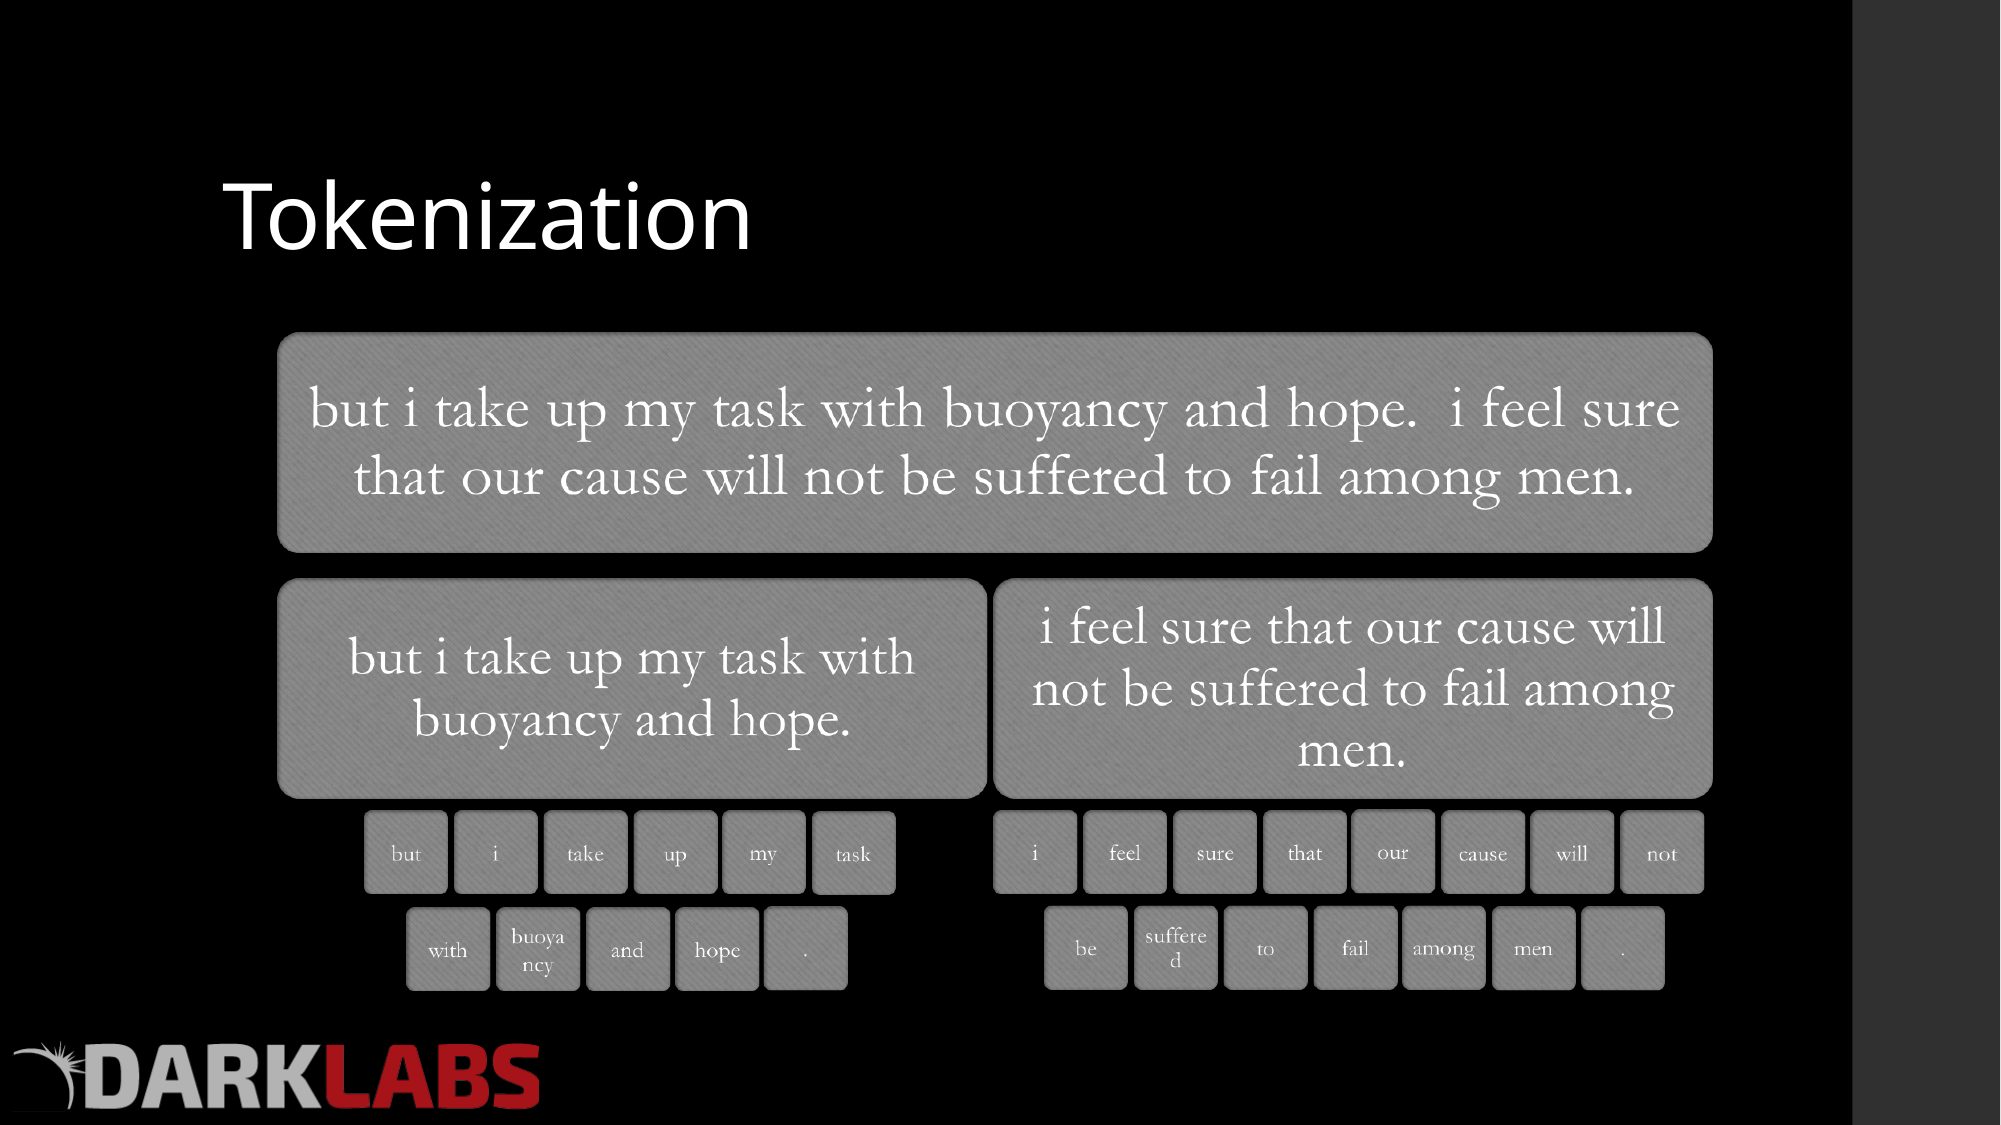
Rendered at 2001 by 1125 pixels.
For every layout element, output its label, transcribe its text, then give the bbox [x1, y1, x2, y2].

picture [10, 1041, 539, 1125]
title Tokenization [206, 60, 1797, 278]
picture [271, 331, 1733, 991]
